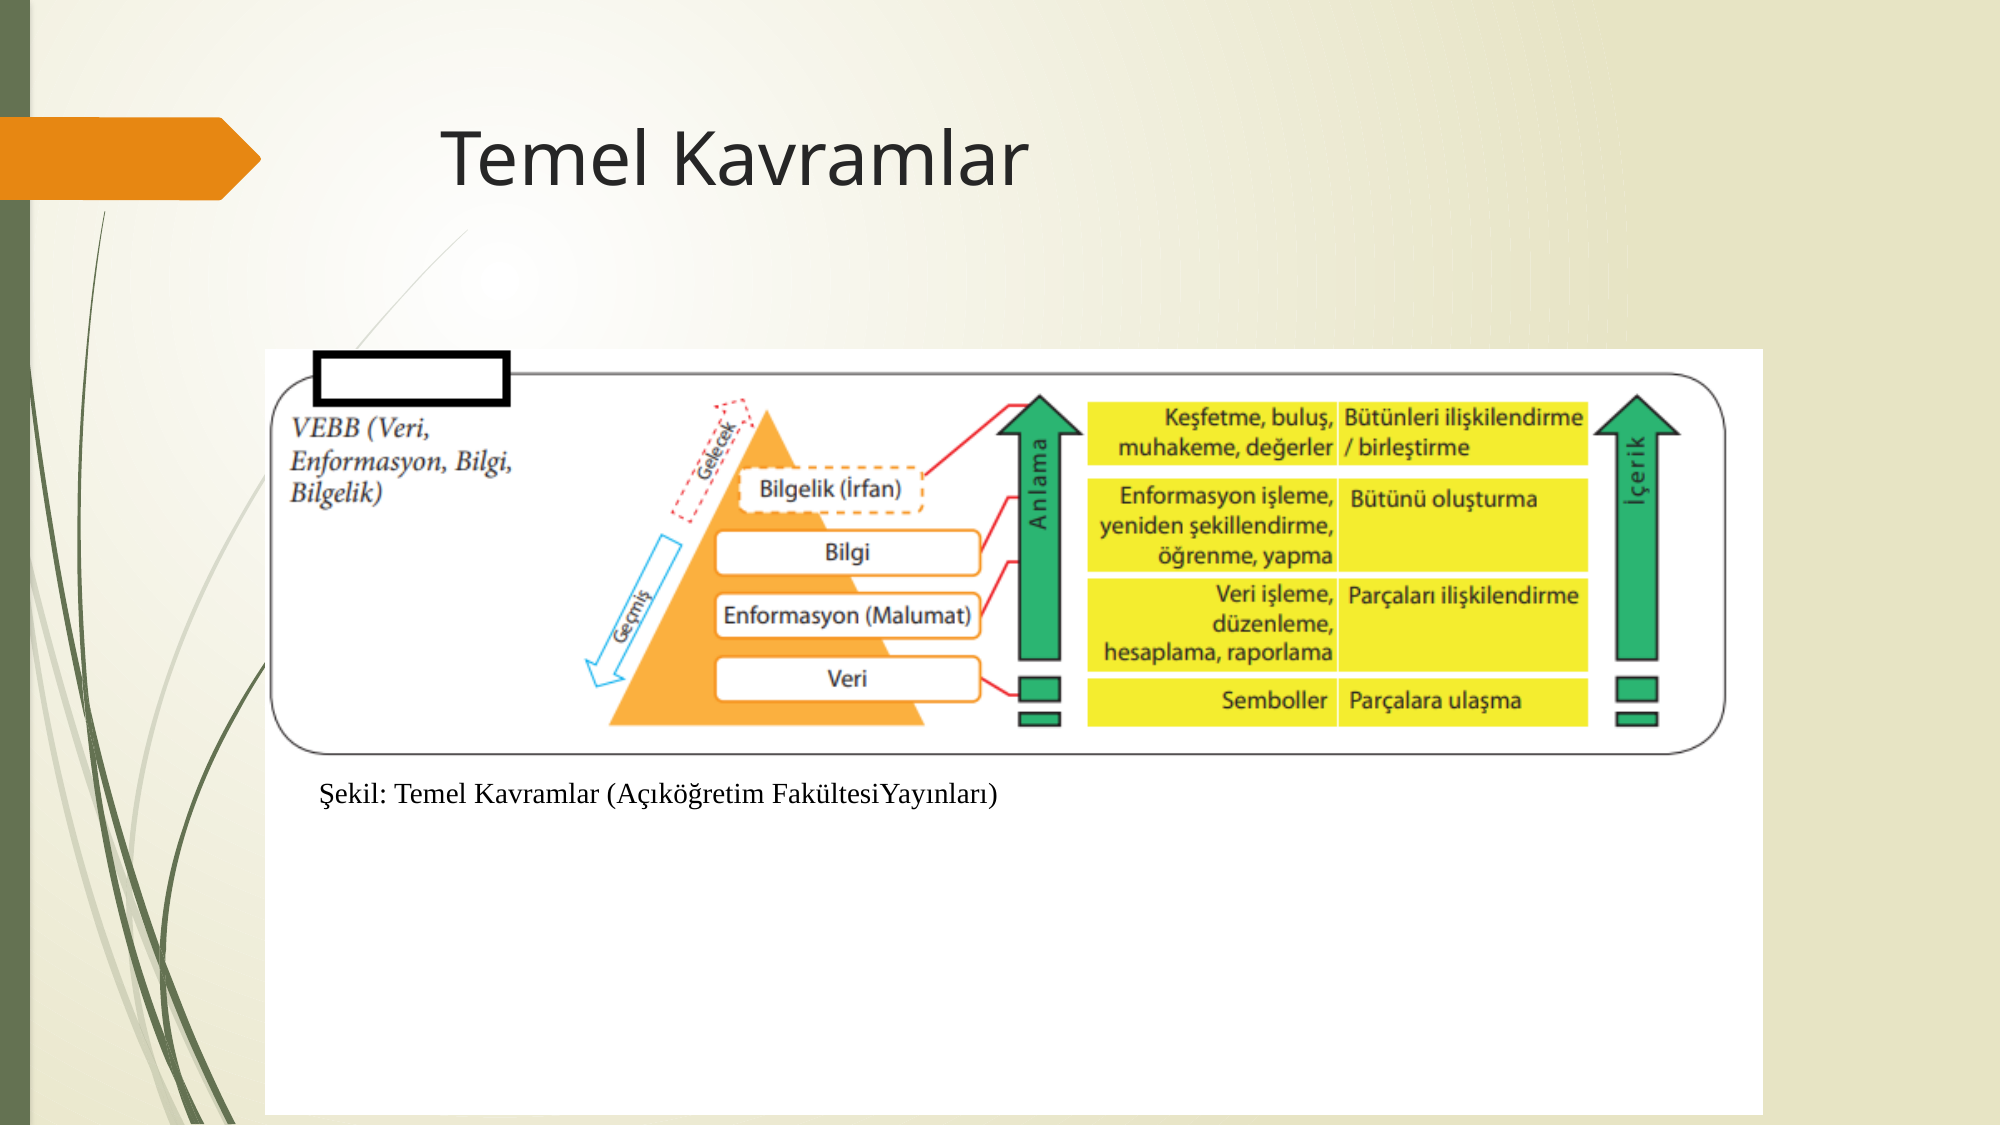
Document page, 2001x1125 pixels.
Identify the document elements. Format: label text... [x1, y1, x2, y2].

title Temel Kavramlar [425, 102, 1888, 313]
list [265, 349, 1764, 1115]
